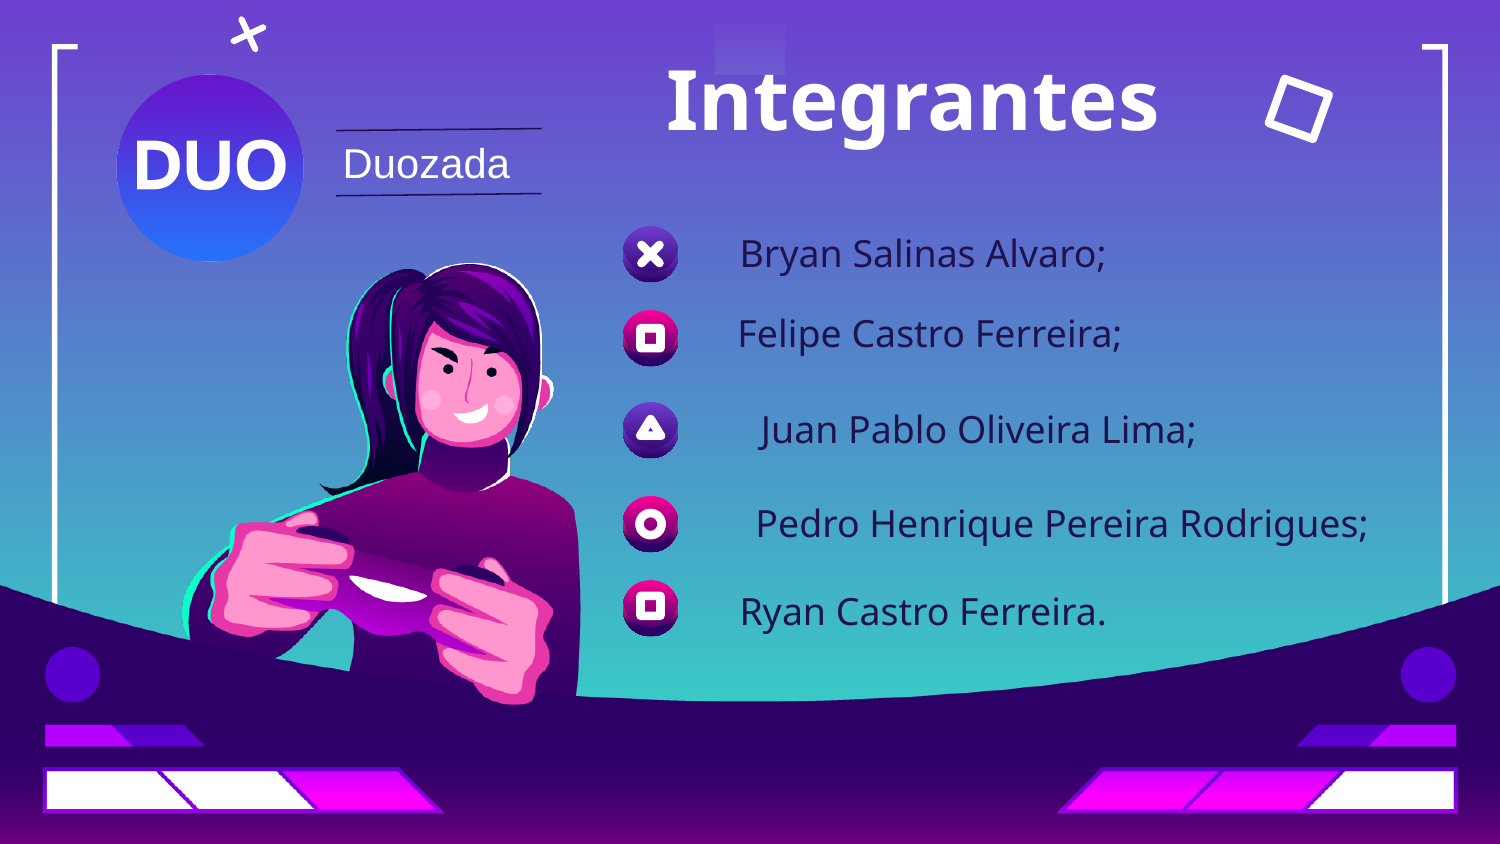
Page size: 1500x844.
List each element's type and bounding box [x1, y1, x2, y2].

picture [0, 0, 1500, 844]
text_box [622, 225, 679, 283]
text_box [622, 309, 679, 367]
text_box [622, 495, 679, 553]
text_box [622, 401, 679, 459]
text_box [622, 579, 679, 637]
